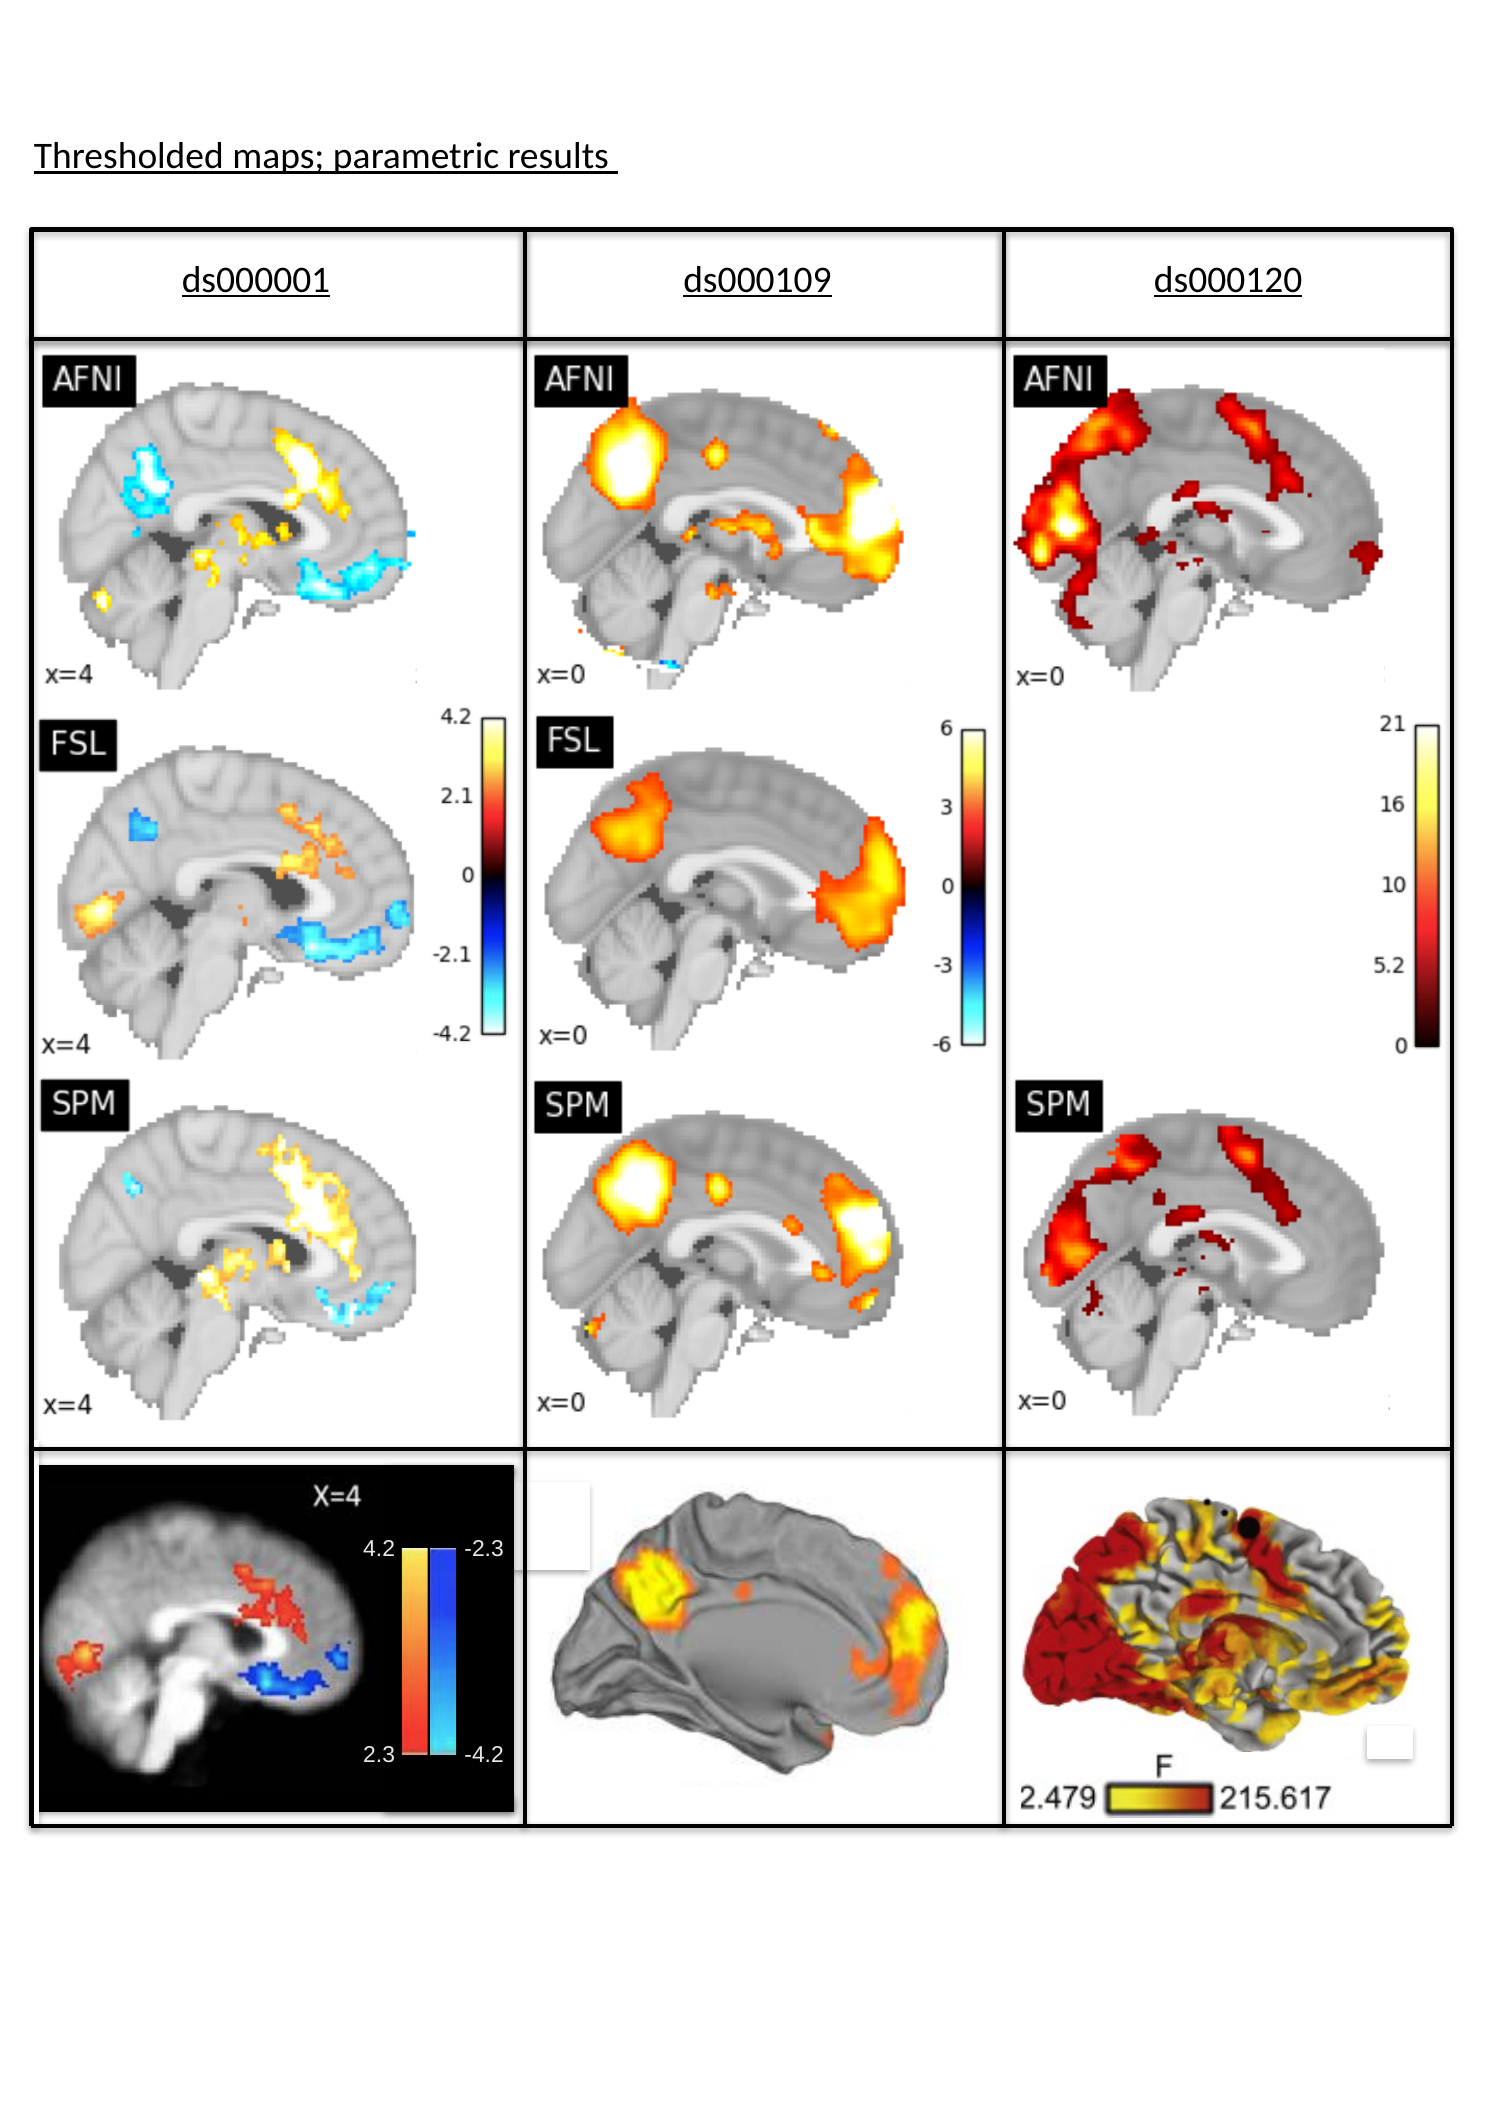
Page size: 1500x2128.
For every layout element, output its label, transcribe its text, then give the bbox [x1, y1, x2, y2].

picture [916, 706, 1003, 1065]
picture [528, 709, 908, 1058]
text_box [23, 339, 30, 1428]
picture [528, 348, 908, 701]
text_box [1003, 229, 1453, 339]
picture [1010, 706, 1451, 1424]
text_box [36, 1457, 540, 1825]
text_box Thresholded maps; parametric results [19, 123, 1280, 184]
text_box [524, 229, 1001, 338]
text_box [31, 229, 522, 338]
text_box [545, 1482, 962, 1786]
picture [1005, 348, 1385, 701]
picture [423, 664, 523, 1058]
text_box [36, 1440, 540, 1448]
picture [1020, 1752, 1344, 1818]
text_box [35, 348, 418, 1428]
picture [528, 1065, 908, 1424]
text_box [1020, 1496, 1413, 1759]
